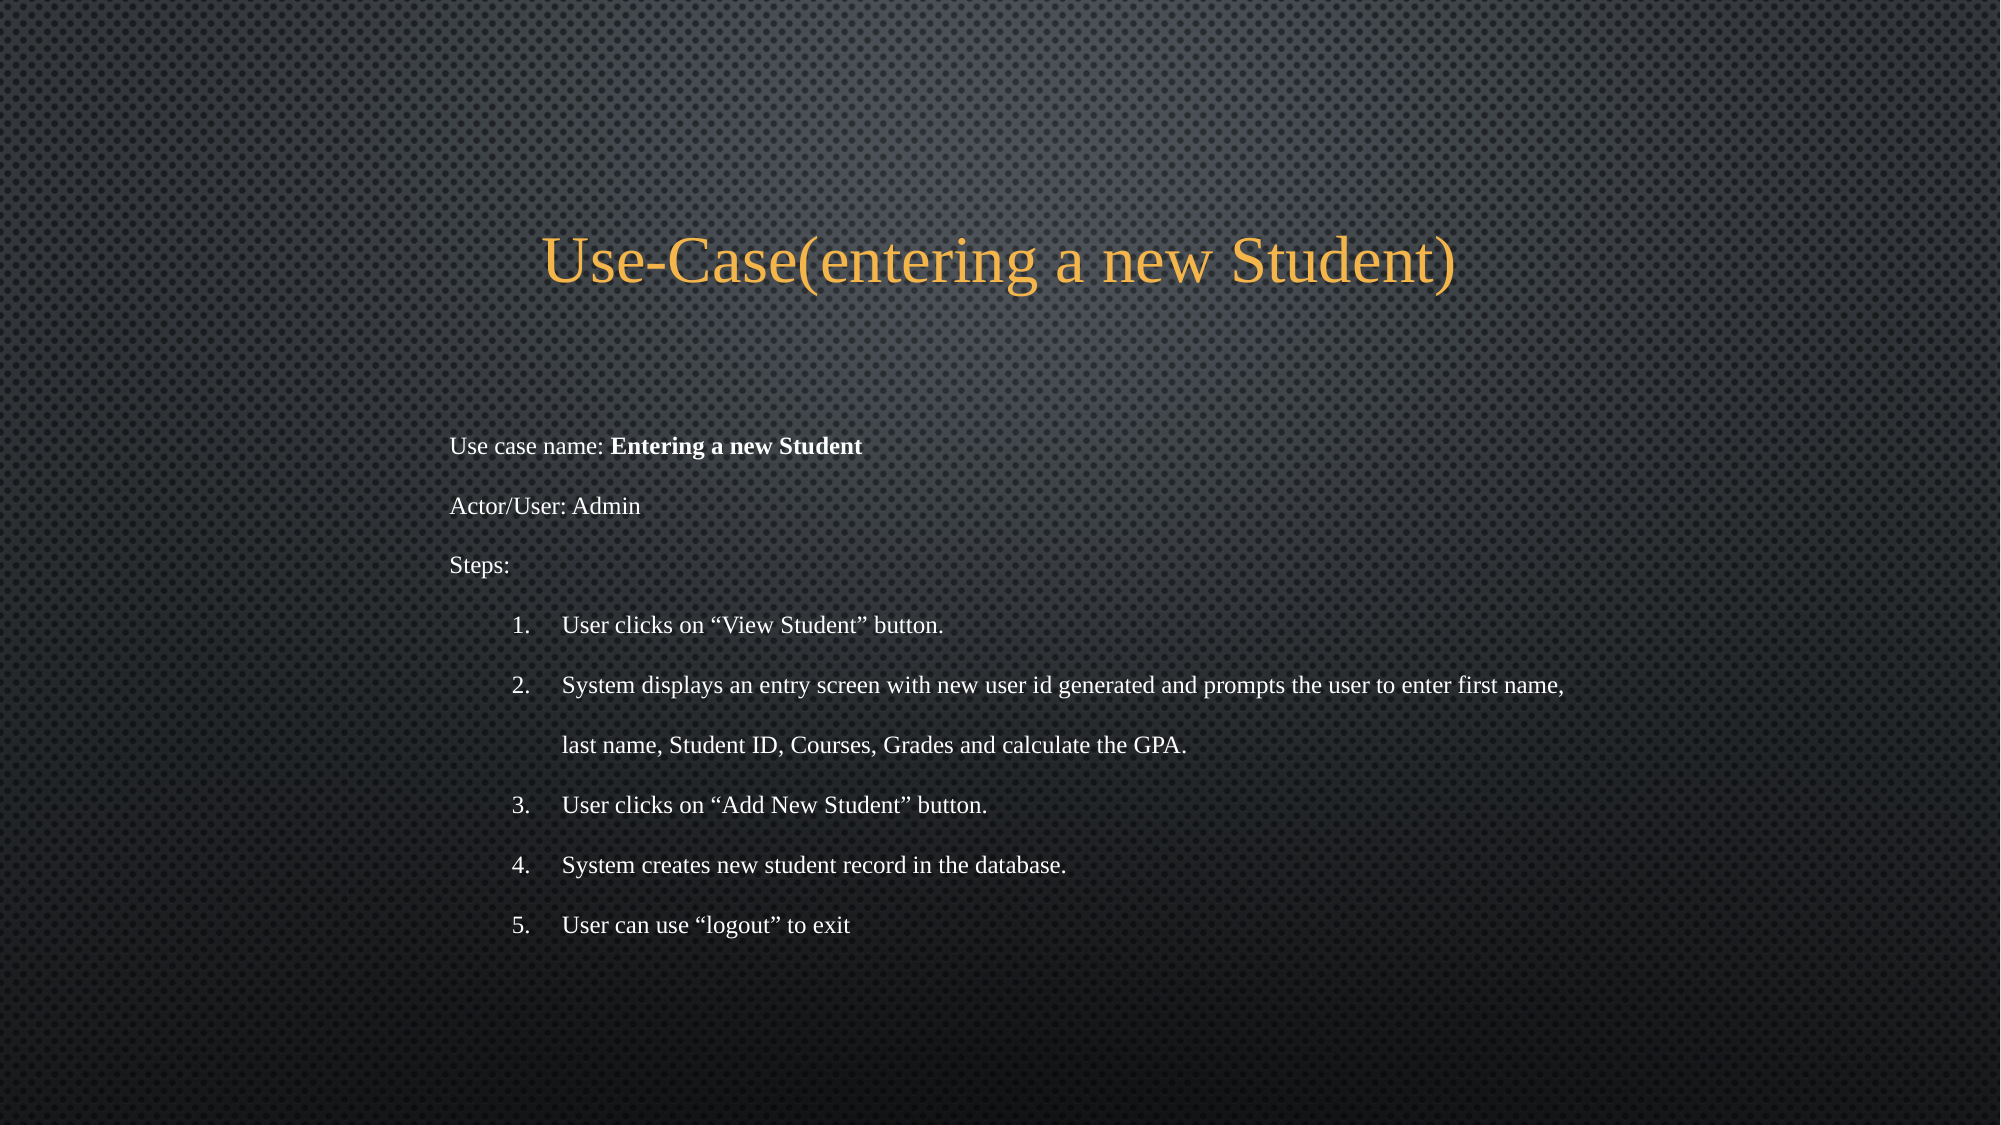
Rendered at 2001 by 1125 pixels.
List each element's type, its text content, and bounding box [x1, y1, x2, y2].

list Use case name: Entering a new Student Actor/User: Admin Steps: User clicks on “View Student” button. System displays an entry screen with new user id generated and prompts the user to enter first name, last name, Student ID, Courses, Grades and calculate the GPA. User clicks on “Add New Student” button. System creates new student record in the database. User can use “logout” to exit [434, 412, 1733, 925]
picture [0, 0, 2001, 1125]
title Use-Case(entering a new Student) [187, 99, 1813, 413]
